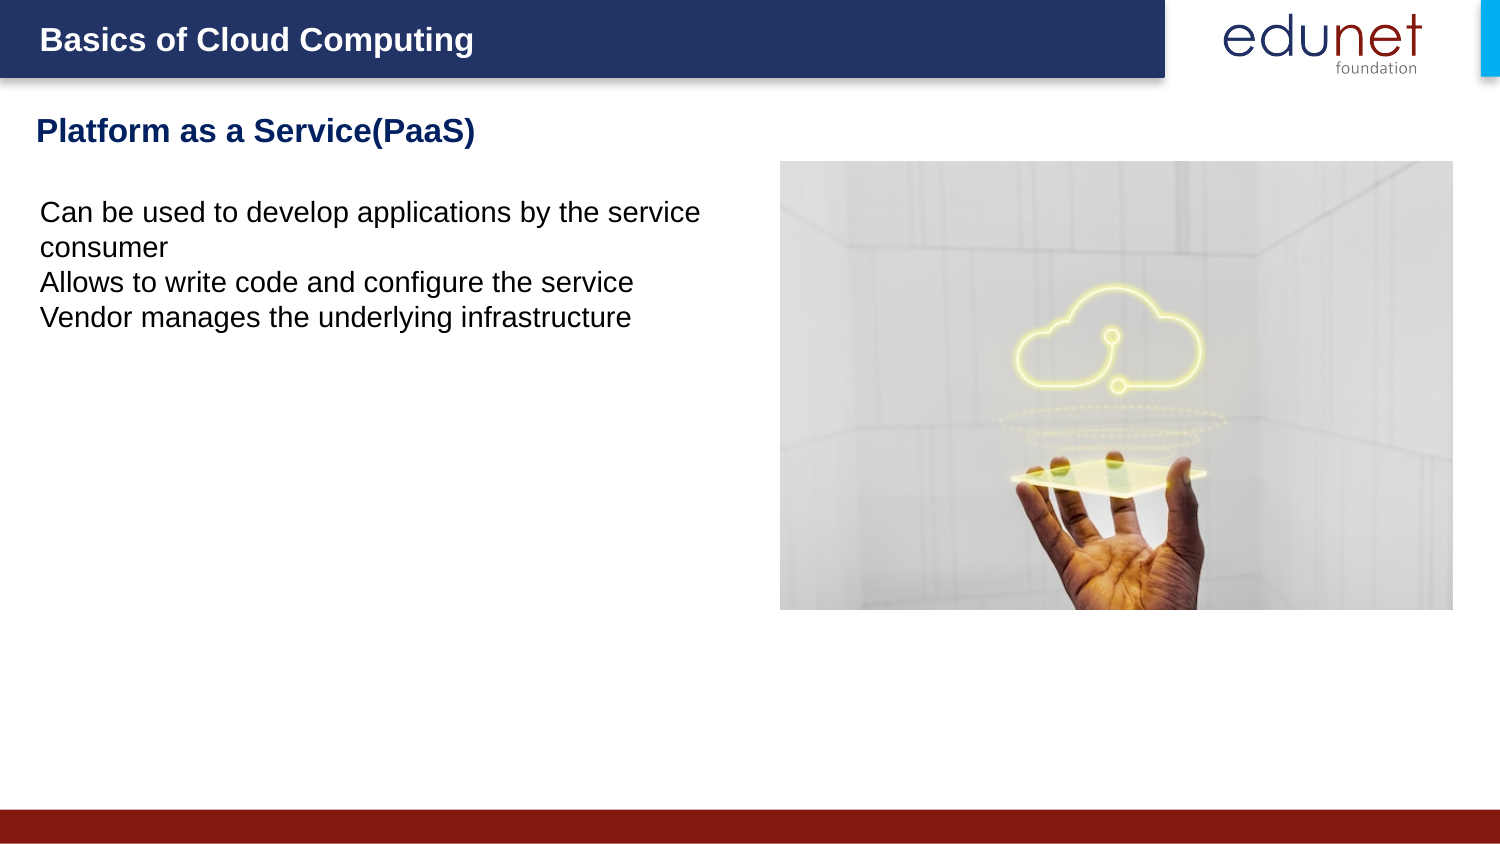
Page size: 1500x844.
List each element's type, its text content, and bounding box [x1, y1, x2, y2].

text_box Can be used to develop applications by the service consumer Allows to write code and configure the service Vendor manages the underlying infrastructure [25, 185, 749, 341]
picture [780, 161, 1454, 610]
picture [1219, 11, 1424, 78]
list Platform as a Service(PaaS) [24, 103, 589, 162]
